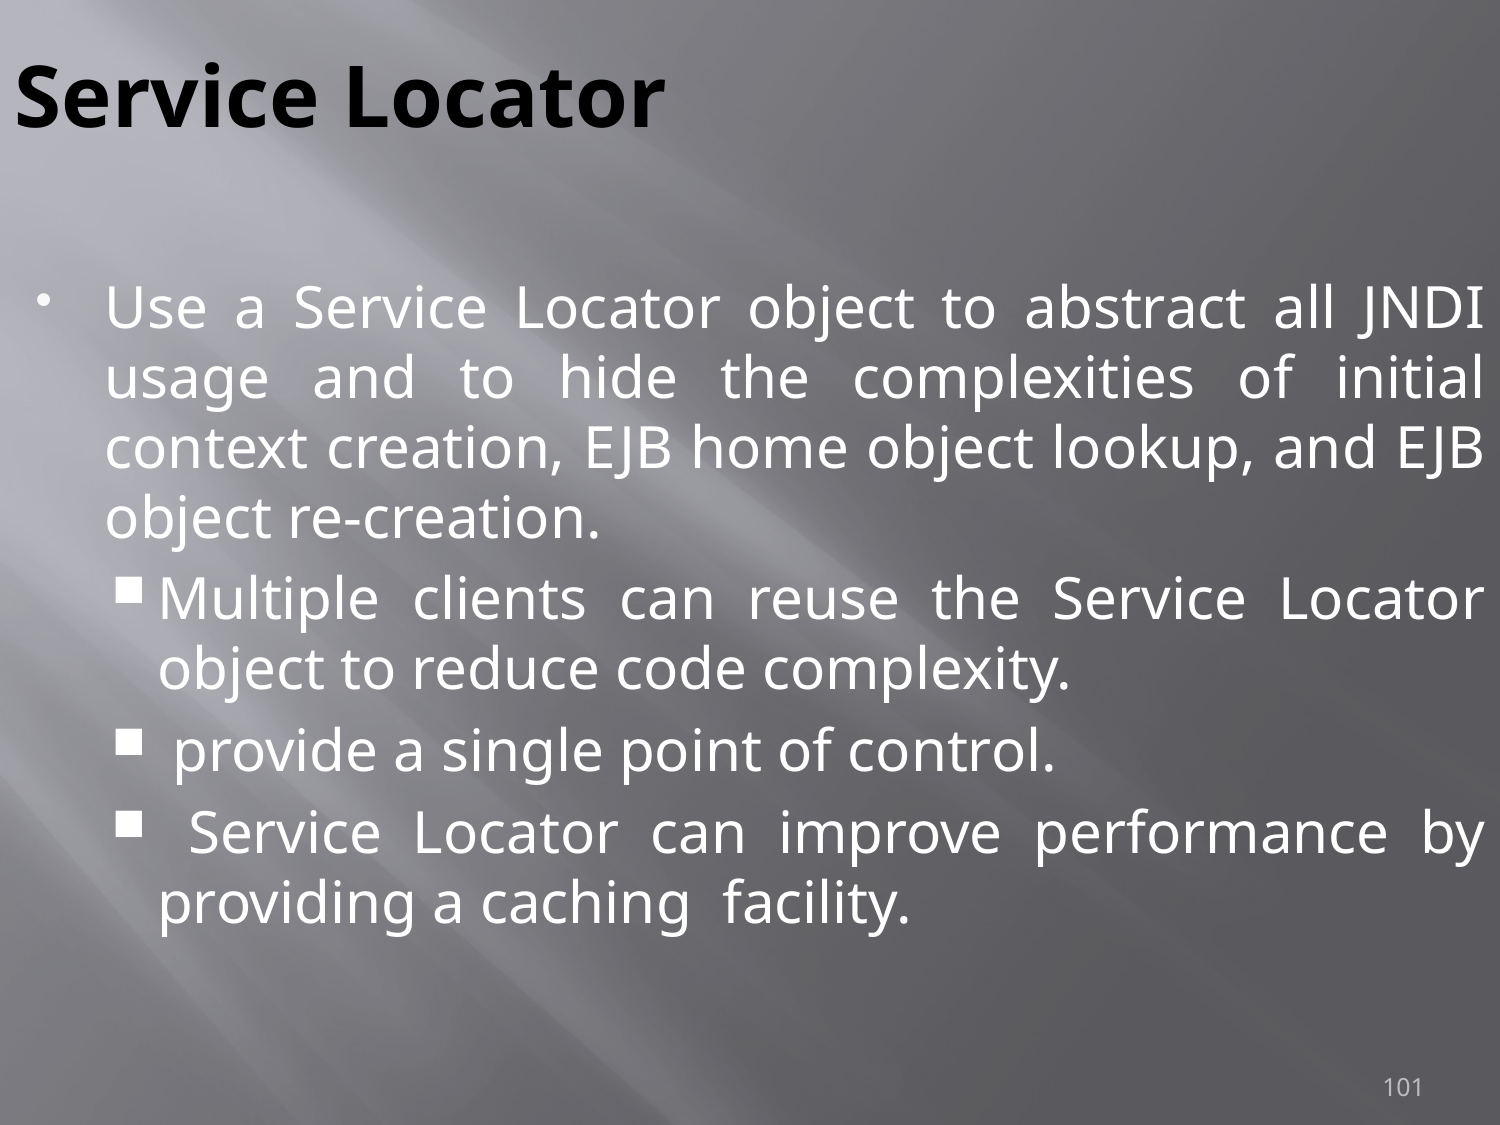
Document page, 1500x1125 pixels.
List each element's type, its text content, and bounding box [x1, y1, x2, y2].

list Use a Service Locator object to abstract all JNDI usage and to hide the complexities of initial context creation, EJB home object lookup, and EJB object re-creation. Multiple clients can reuse the Service Locator object to reduce code complexity. provide a single point of control. Service Locator can improve performance by providing a caching facility. [0, 262, 1500, 950]
slide_number 101 [1299, 1052, 1425, 1113]
title Service Locator [0, 0, 1500, 188]
